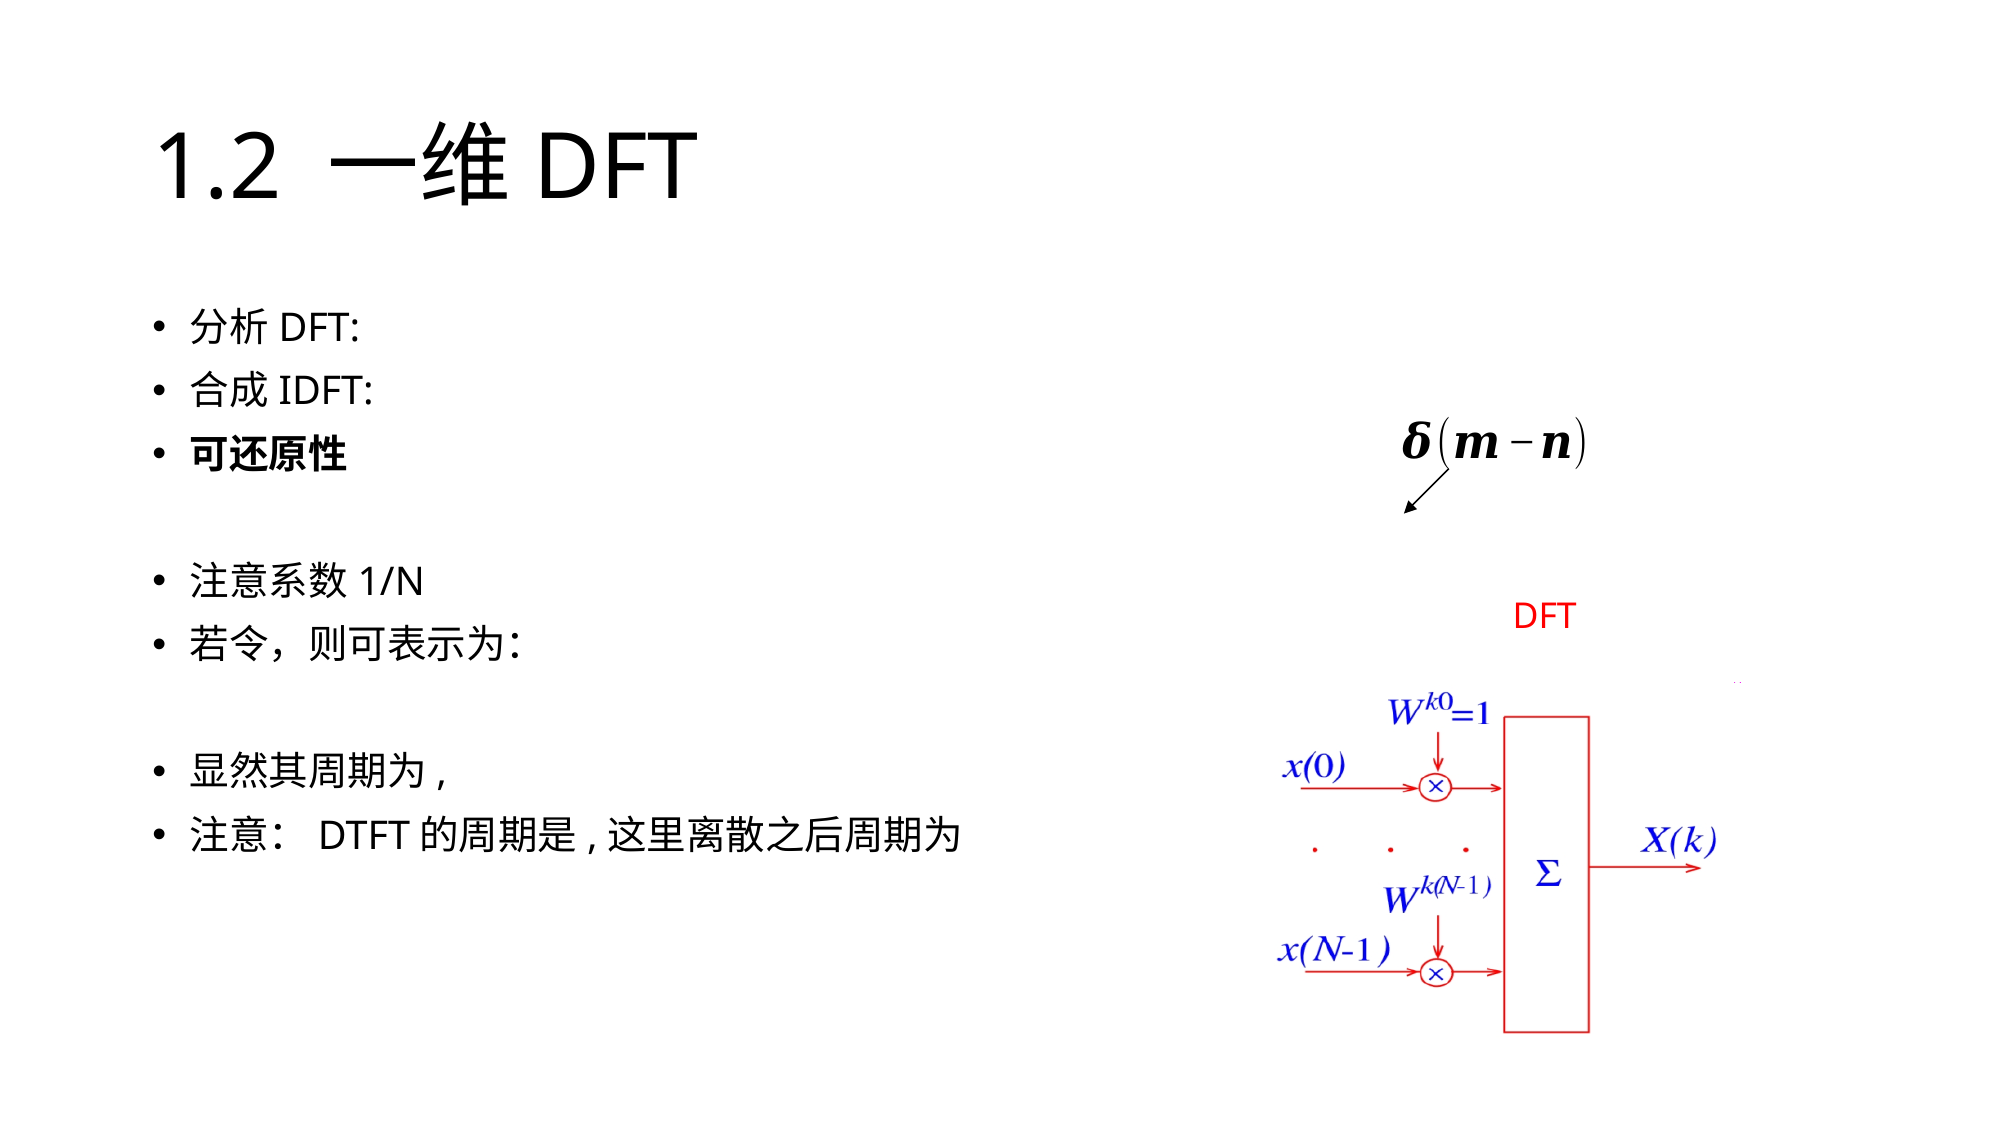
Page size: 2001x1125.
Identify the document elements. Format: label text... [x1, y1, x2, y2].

title 1.2 一维DFT [137, 59, 1863, 278]
picture [1260, 682, 1741, 1038]
text_box DFT [1497, 585, 1592, 643]
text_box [1403, 468, 1449, 514]
